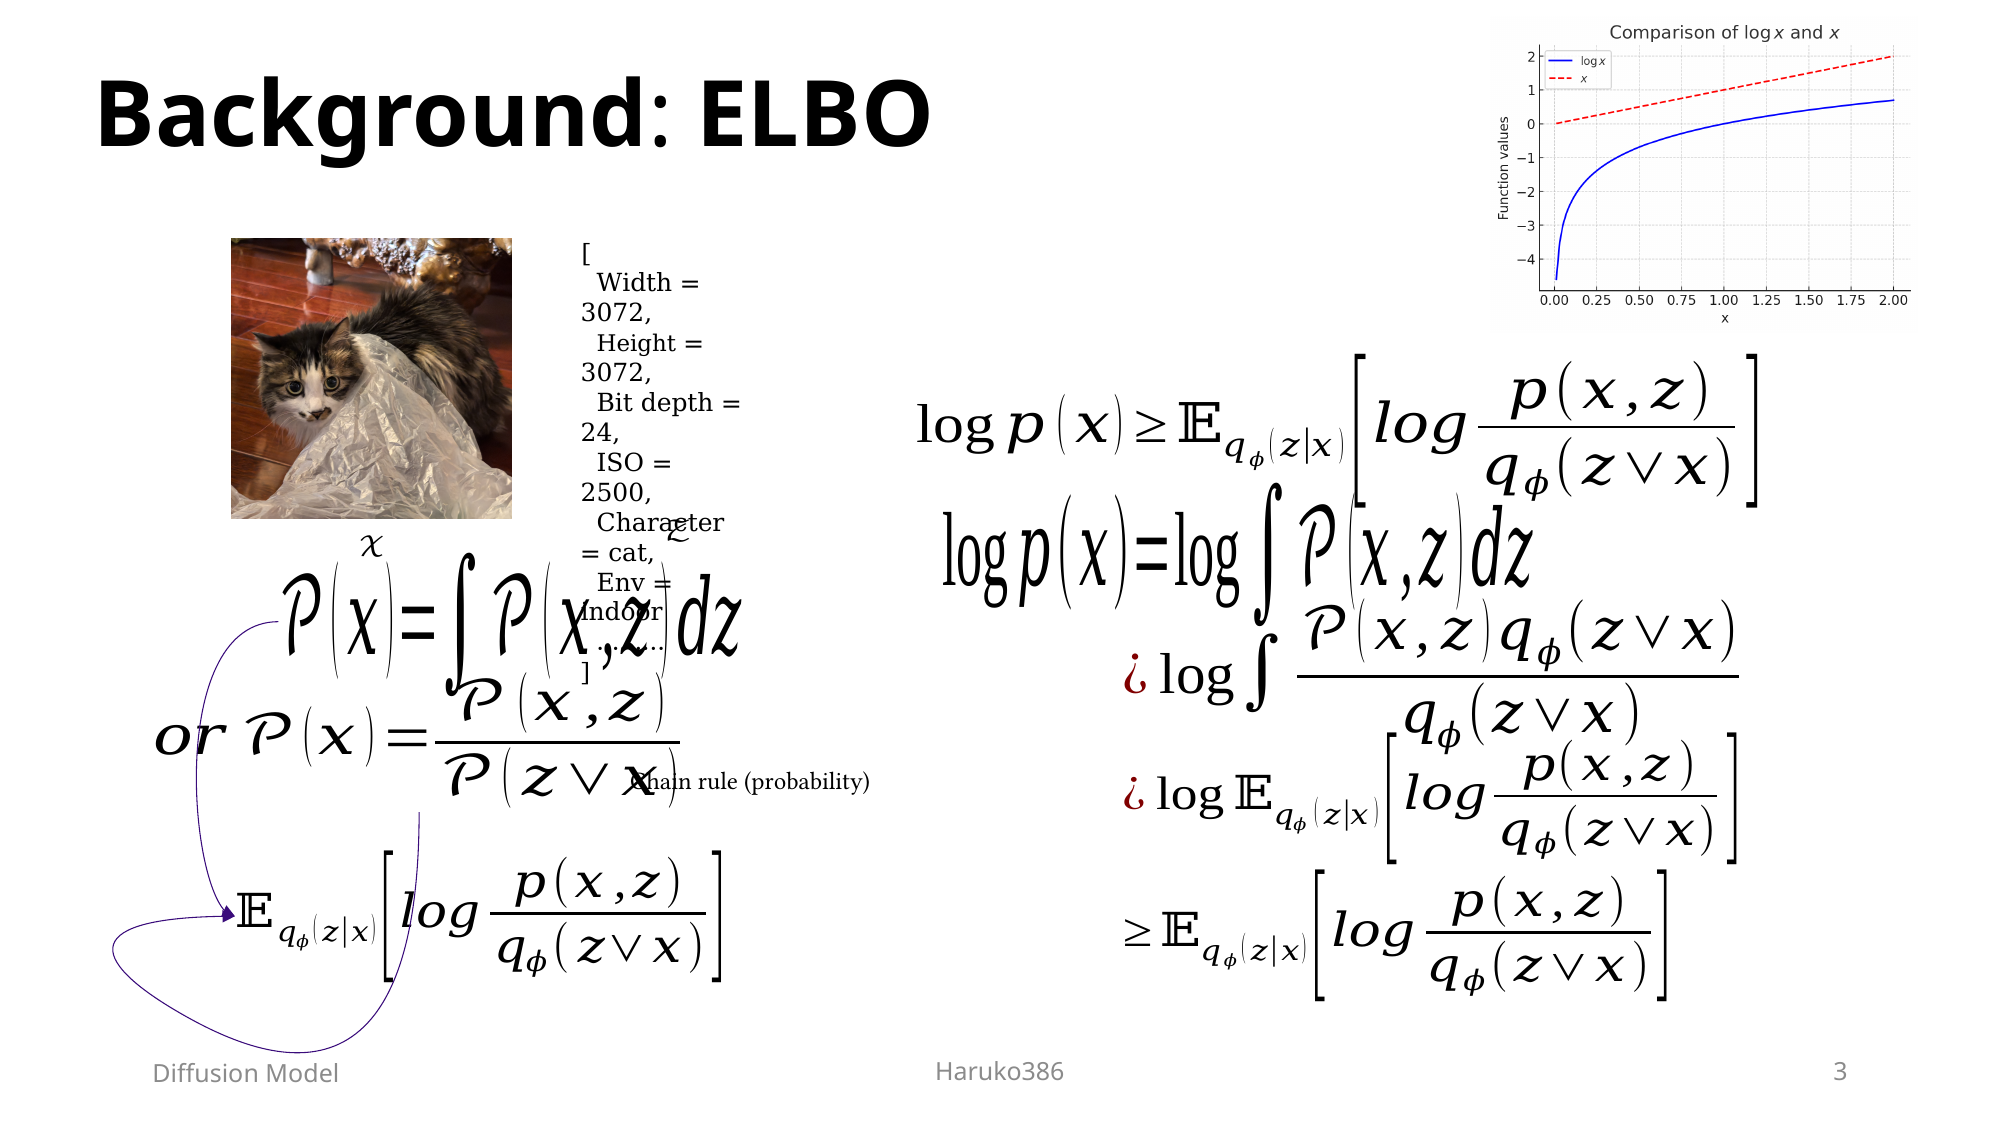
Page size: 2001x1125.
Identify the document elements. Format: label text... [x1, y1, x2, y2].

text_box Chain rule (probability) [628, 762, 1387, 827]
slide_number 2 [1412, 1042, 1863, 1103]
footer Haruko386 [662, 1042, 1338, 1103]
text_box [234, 621, 279, 917]
picture [231, 238, 512, 519]
text_box Chain rule (probability) [1390, 762, 1491, 827]
slide_number Diffusion Model [137, 1042, 588, 1103]
title Background: ELBO [78, 59, 1490, 180]
picture [1490, 16, 1918, 333]
text_box [ Width = 3072, Height = 3072, Bit depth = 24, ISO = 2500, Character = cat, Env = indoor ……… ] [565, 229, 766, 694]
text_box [274, 772, 379, 957]
